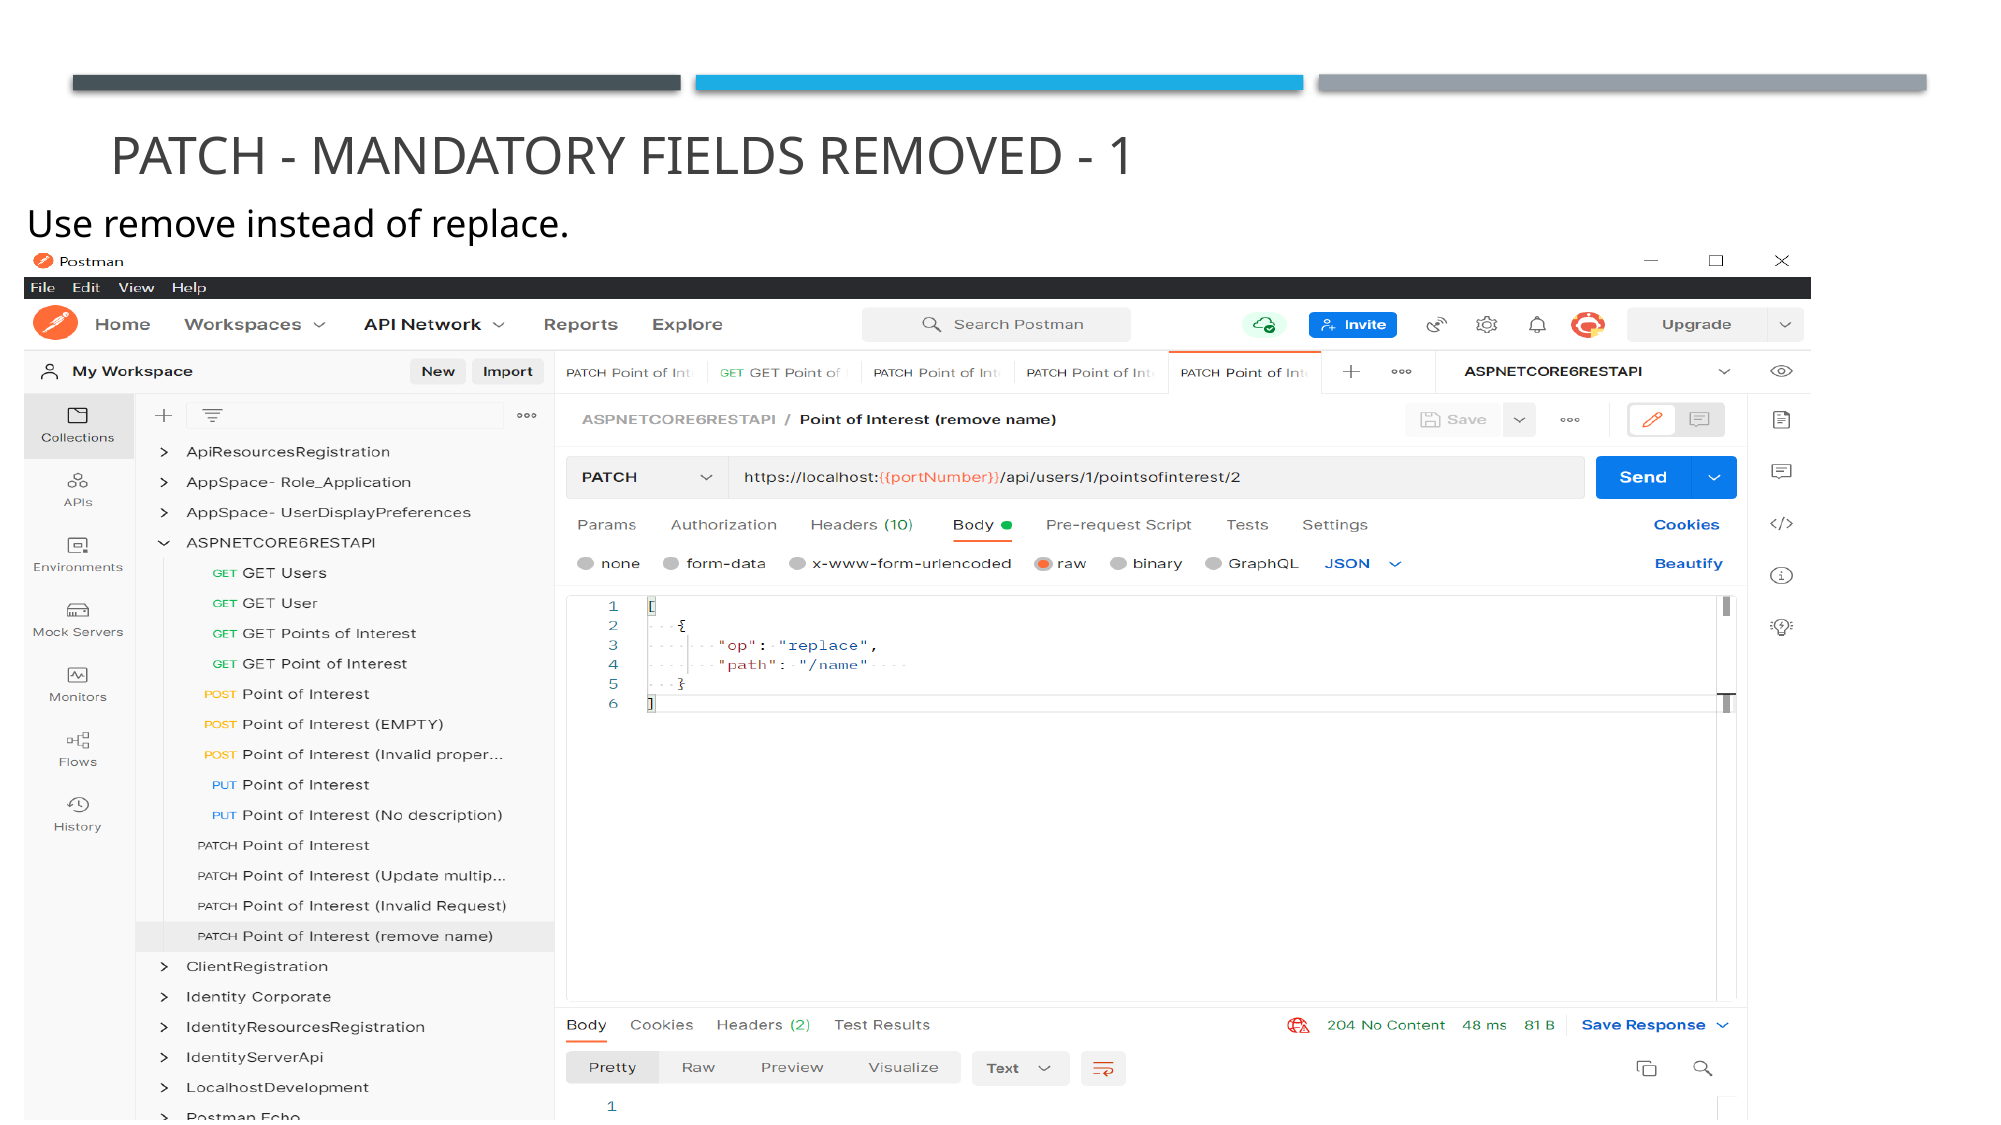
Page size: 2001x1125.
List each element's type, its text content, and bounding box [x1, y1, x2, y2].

picture [23, 253, 1811, 1120]
title PATCH - Mandatory fields removed - 1 [95, 115, 1905, 193]
text_box Use remove instead of replace. [11, 192, 585, 253]
